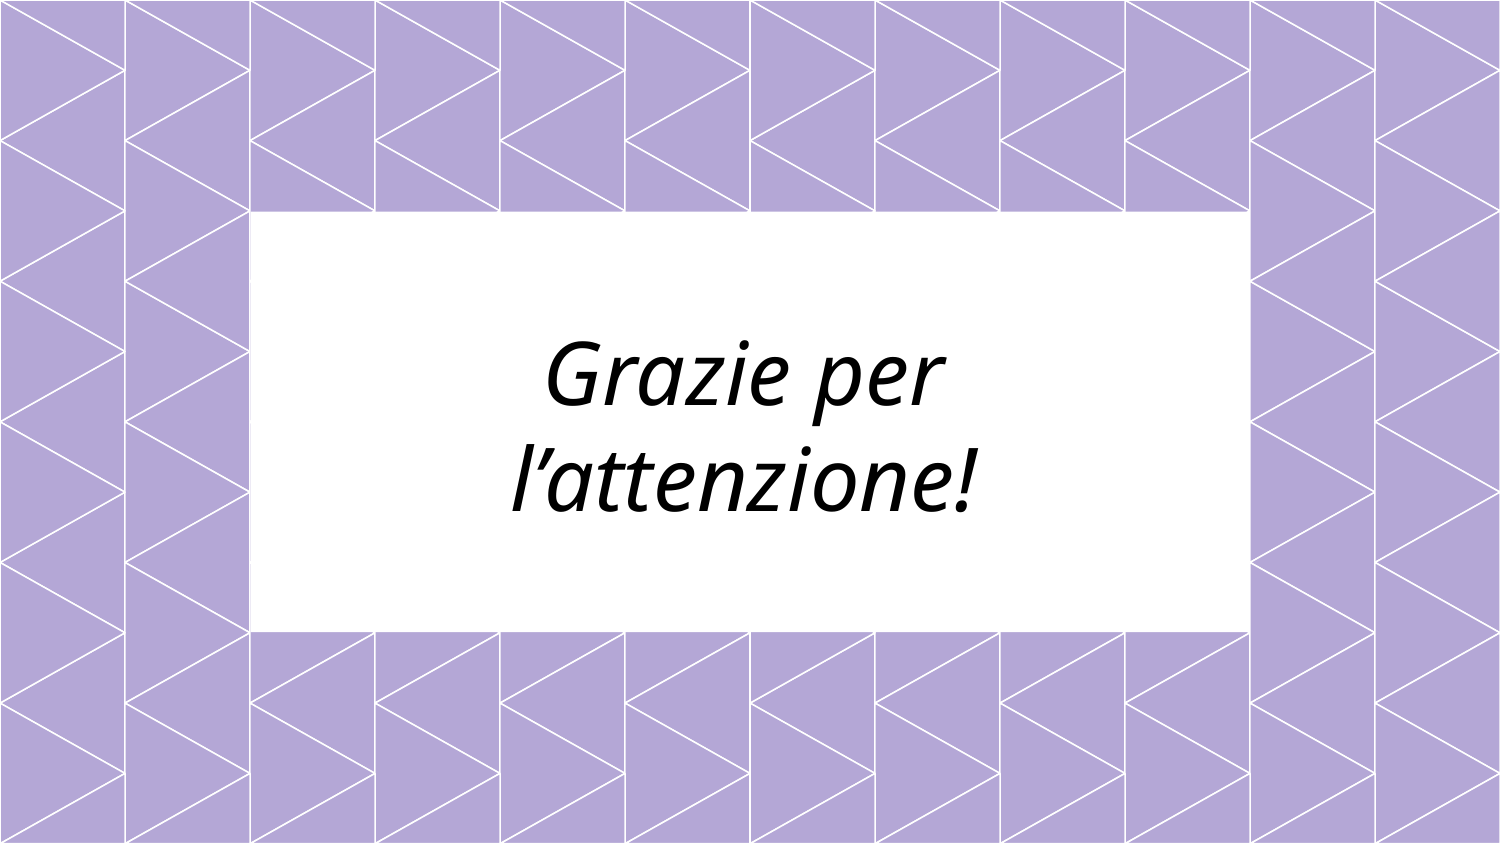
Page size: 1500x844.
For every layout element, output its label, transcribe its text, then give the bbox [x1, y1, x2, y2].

title Grazie per l’attenzione! [309, 301, 1179, 545]
